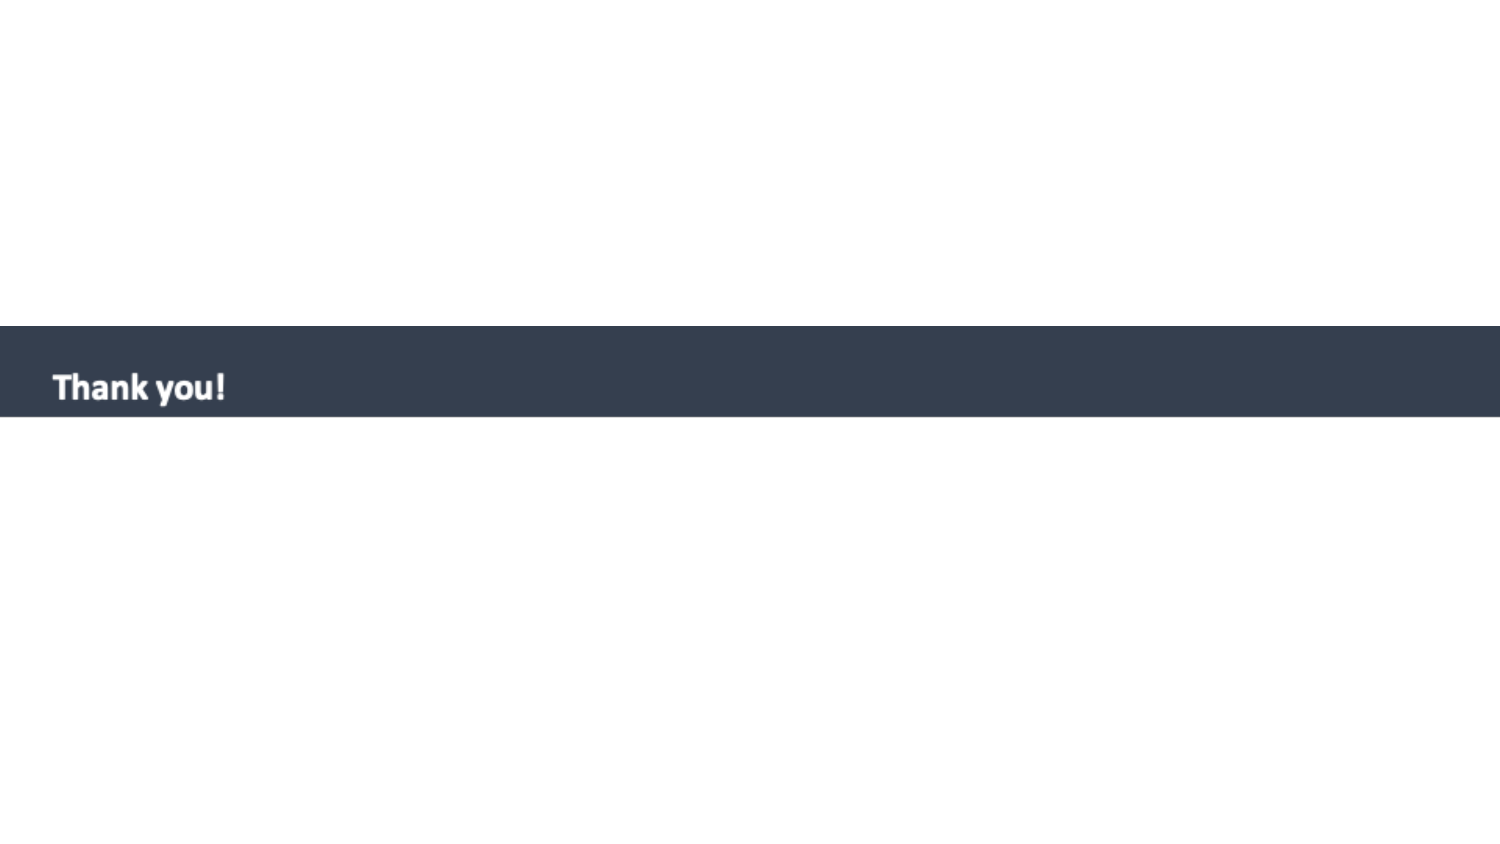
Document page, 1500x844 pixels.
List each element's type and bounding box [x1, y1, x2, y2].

picture [0, 326, 1500, 433]
